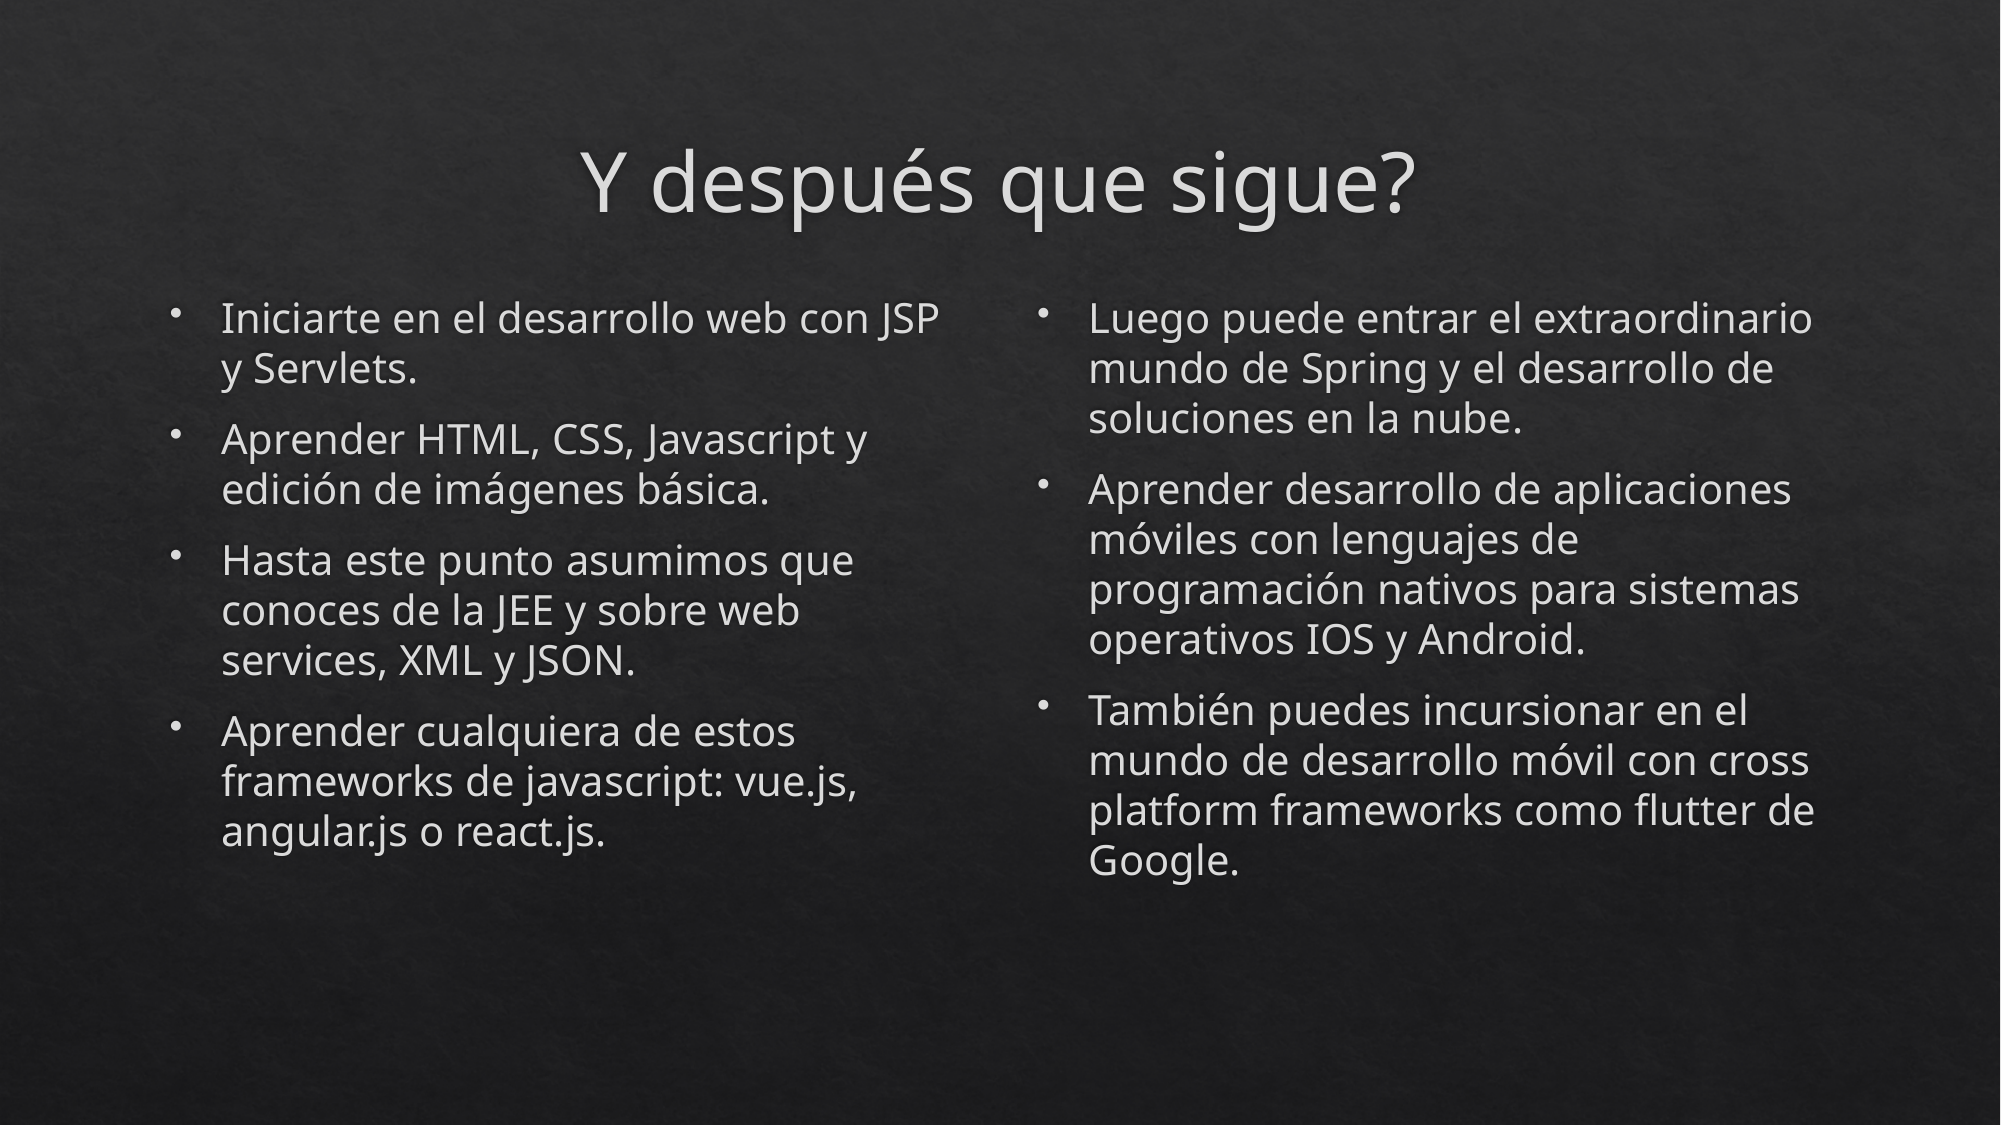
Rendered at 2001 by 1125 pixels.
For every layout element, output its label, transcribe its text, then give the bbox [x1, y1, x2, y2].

list Luego puede entrar el extraordinario mundo de Spring y el desarrollo de soluciones en la nube. Aprender desarrollo de aplicaciones móviles con lenguajes de programación nativos para sistemas operativos IOS y Android. También puedes incursionar en el mundo de desarrollo móvil con cross platform frameworks como flutter de Google. [1017, 284, 1849, 950]
list Iniciarte en el desarrollo web con JSP y Servlets. Aprender HTML, CSS, Javascript y edición de imágenes básica. Hasta este punto asumimos que conoces de la JEE y sobre web services, XML y JSON. Aprender cualquiera de estos frameworks de javascript: vue.js, angular.js o react.js. [149, 284, 980, 950]
title Y después que sigue? [149, 99, 1849, 260]
